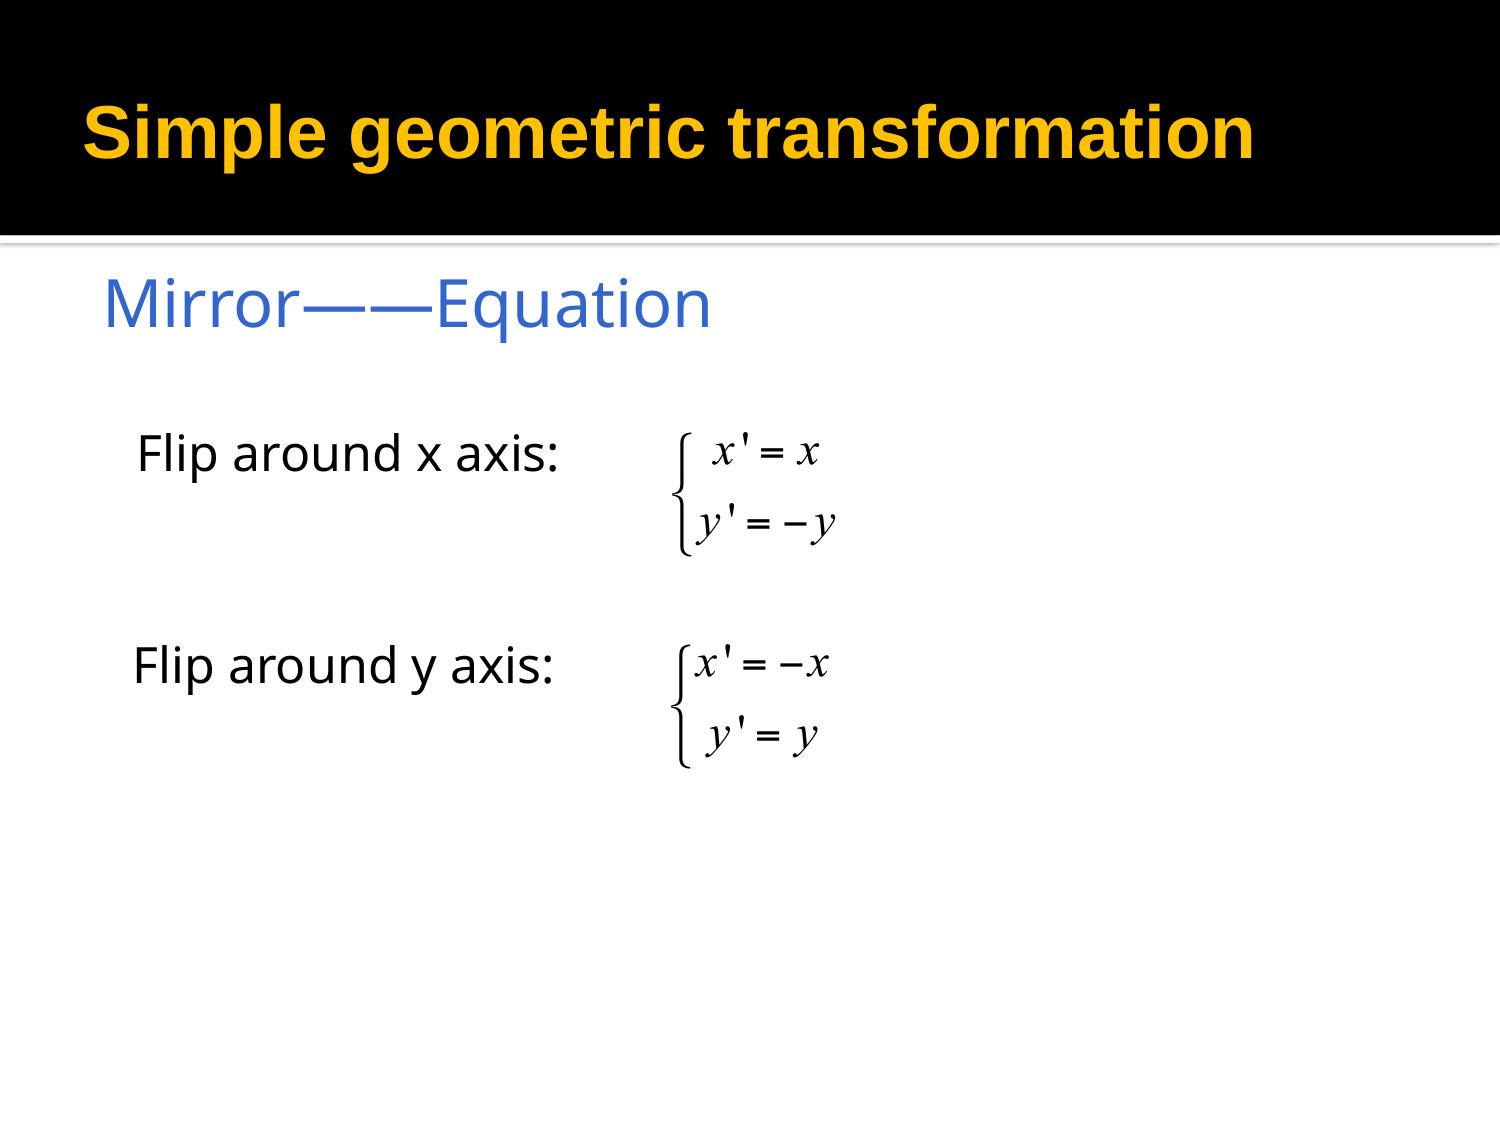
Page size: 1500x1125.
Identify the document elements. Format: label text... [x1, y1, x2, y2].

list Mirror——Equation [74, 261, 1446, 361]
title Simple geometric transformation [74, 24, 1426, 232]
picture [661, 628, 836, 770]
text_box Flip around y axis: [124, 625, 576, 701]
picture [663, 416, 845, 558]
text_box Flip around x axis: [129, 413, 569, 489]
